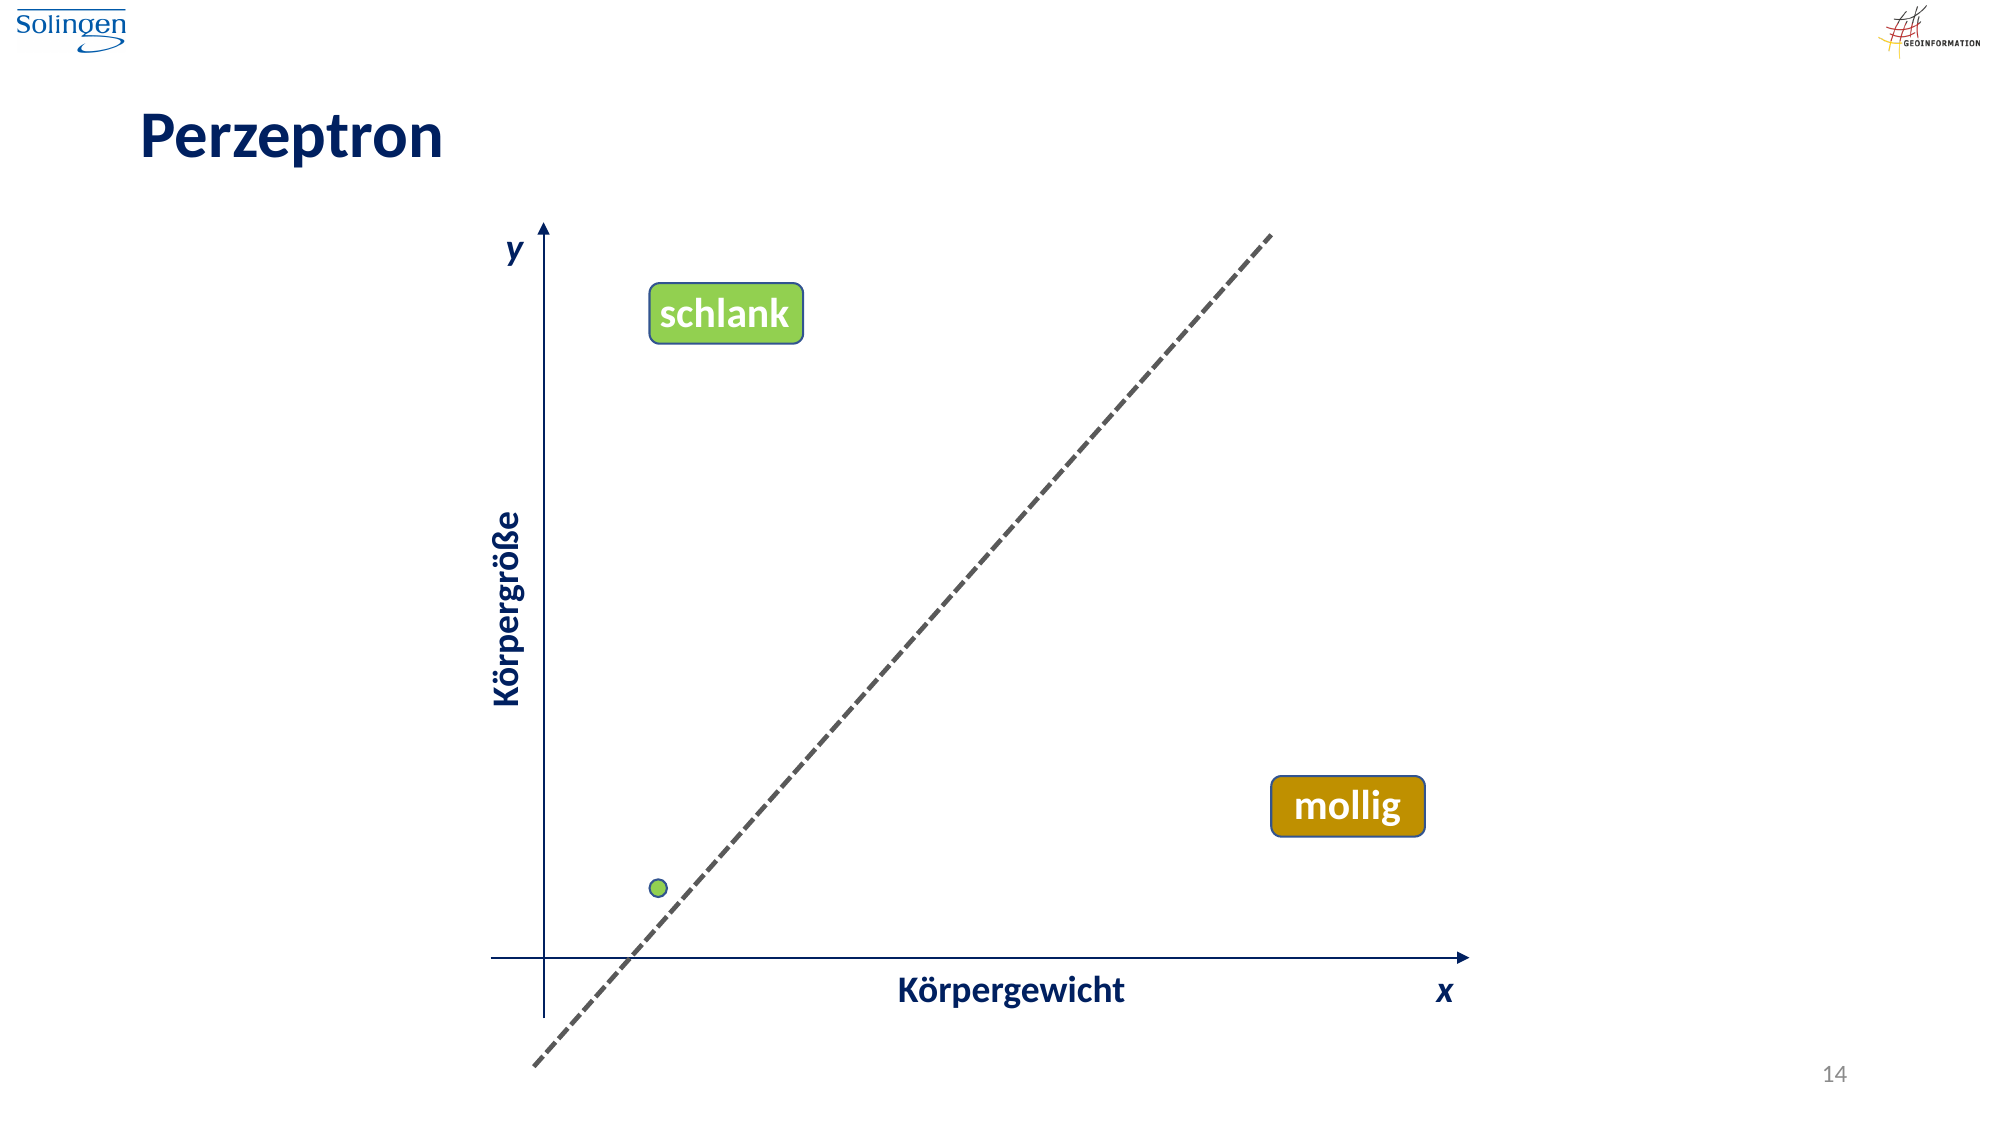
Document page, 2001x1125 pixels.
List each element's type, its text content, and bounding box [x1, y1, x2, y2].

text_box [473, 215, 1470, 1019]
picture [1878, 5, 1980, 59]
slide_number 14 [1412, 1042, 1863, 1103]
picture [17, 9, 126, 53]
text_box Perzeptron [125, 83, 745, 178]
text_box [533, 234, 1272, 1067]
